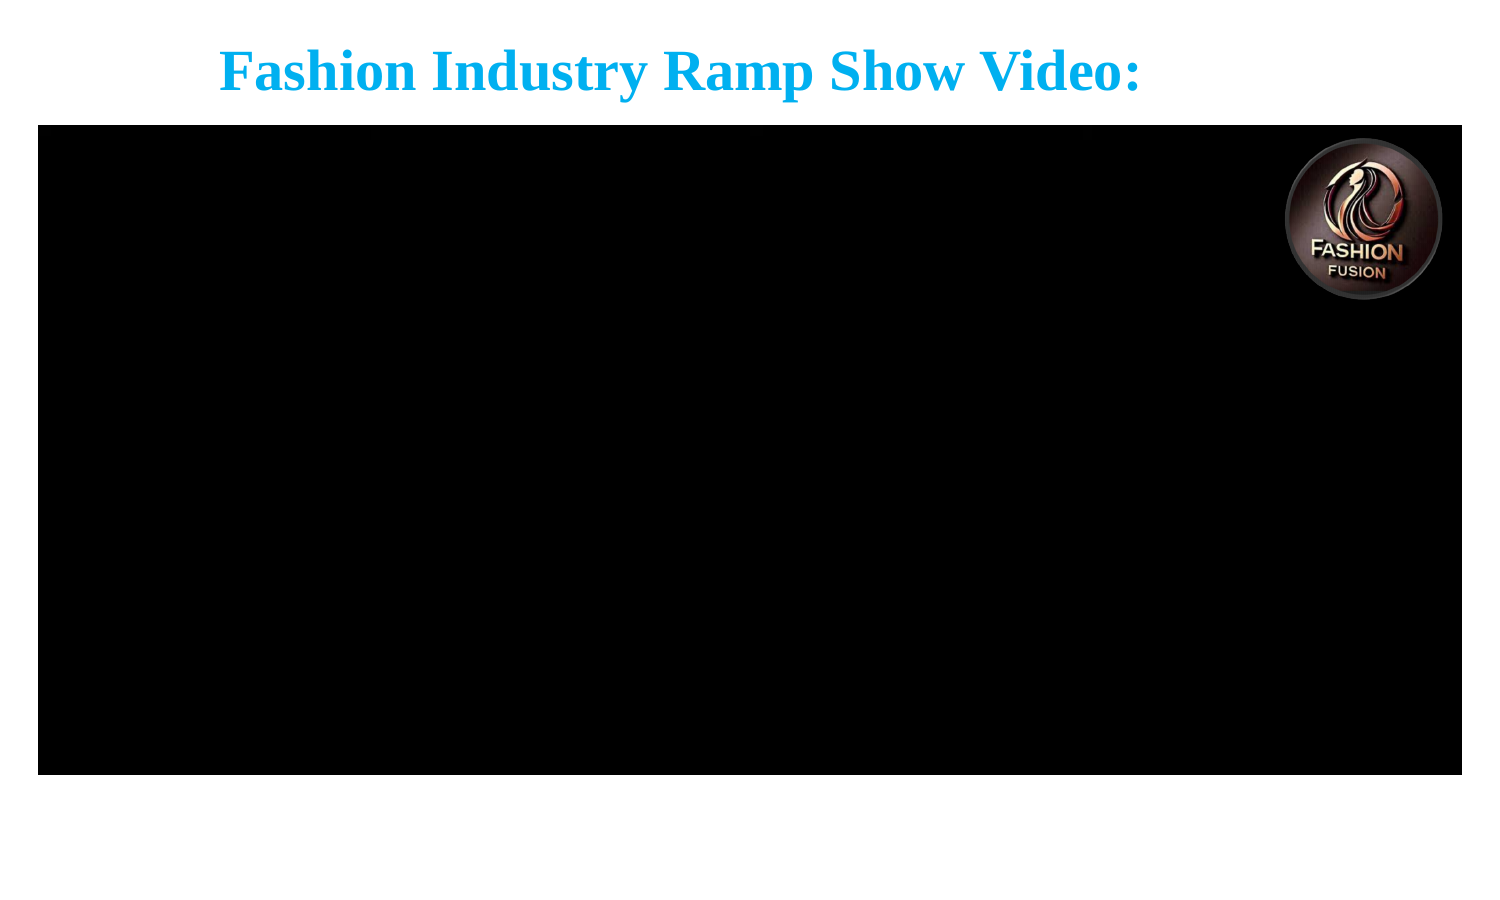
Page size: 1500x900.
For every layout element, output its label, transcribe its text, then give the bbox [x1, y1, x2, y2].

picture [1274, 137, 1453, 382]
text_box Fashion Industry Ramp Show Video: [99, 24, 1263, 110]
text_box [37, 124, 1463, 776]
